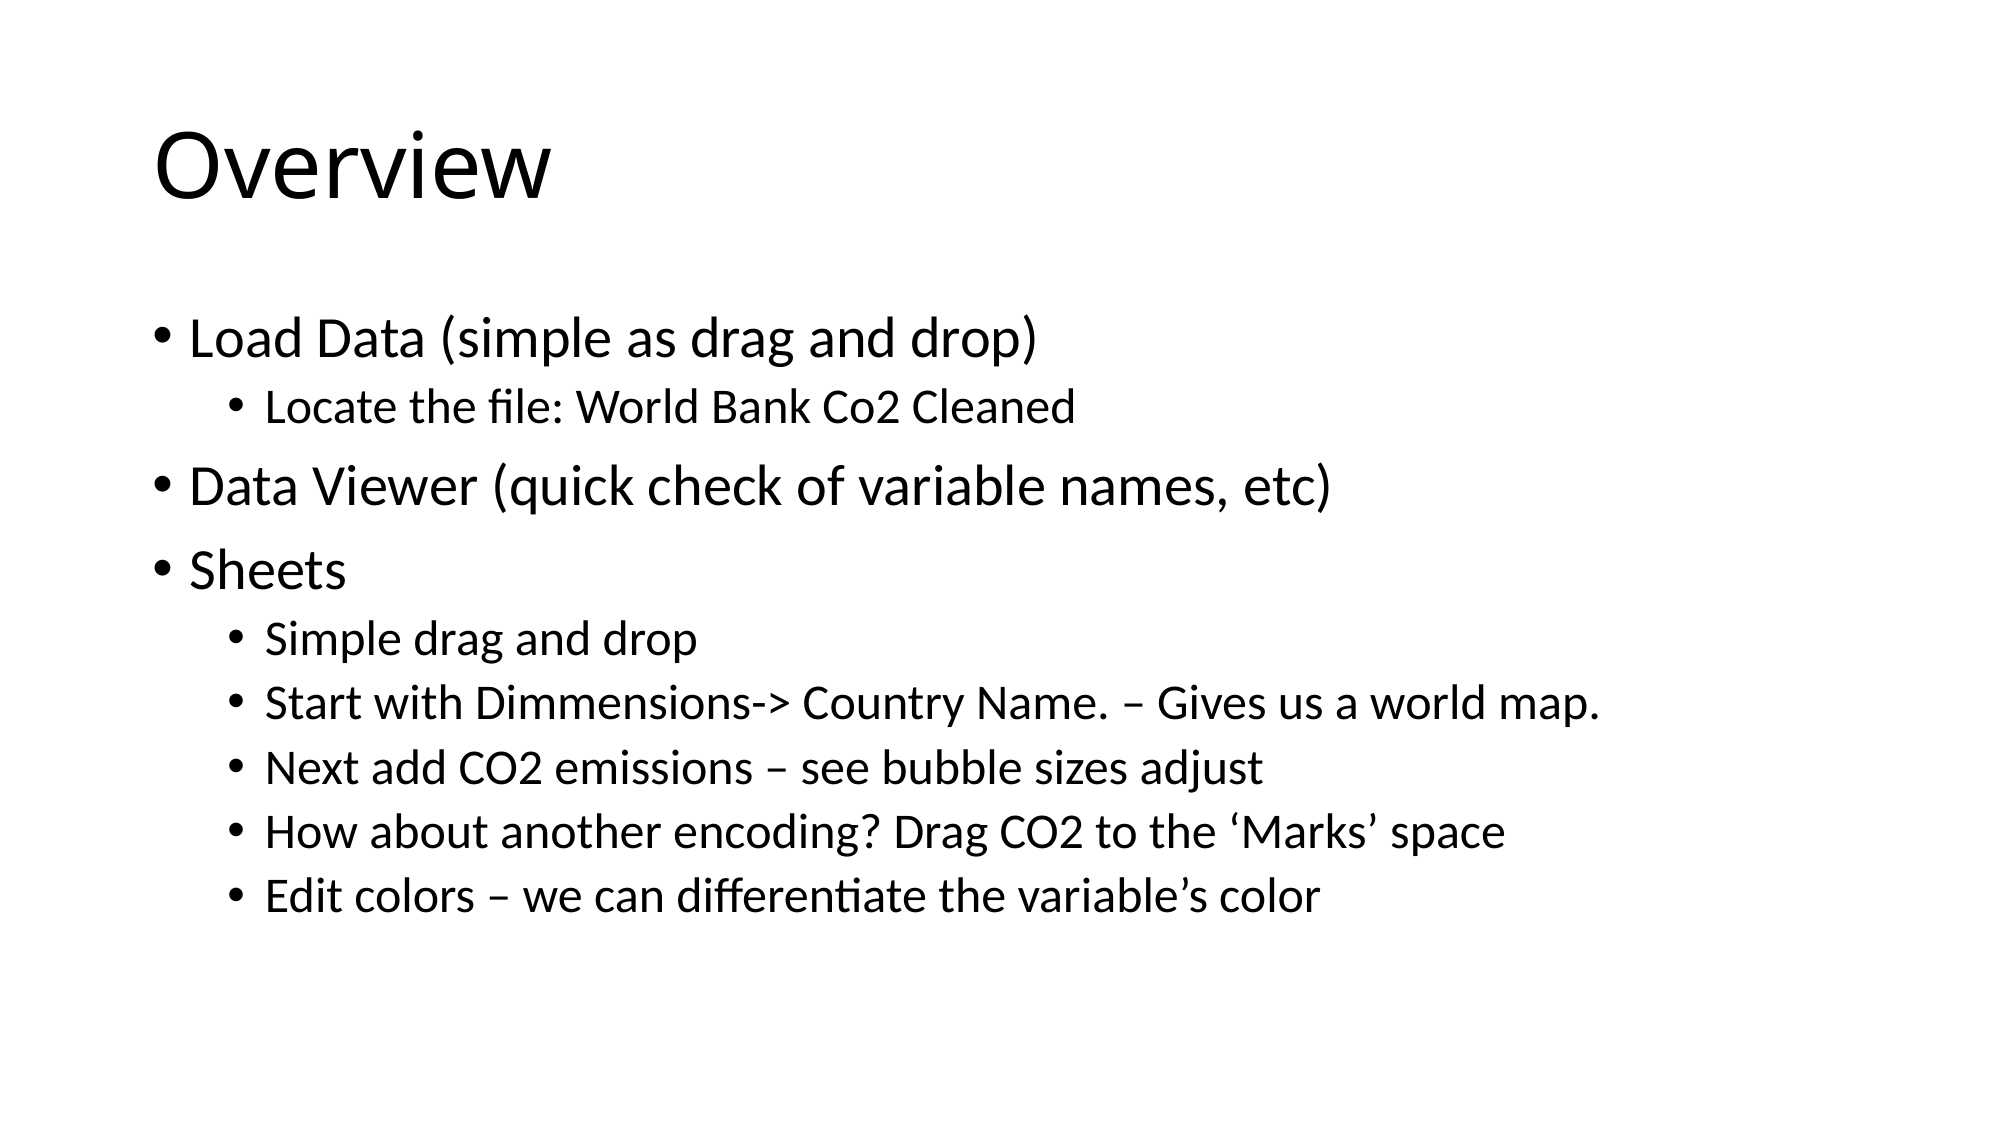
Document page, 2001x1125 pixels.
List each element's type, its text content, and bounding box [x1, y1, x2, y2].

title Overview [137, 59, 1863, 278]
list Load Data (simple as drag and drop) Locate the file: World Bank Co2 Cleaned Data Viewer (quick check of variable names, etc) Sheets Simple drag and drop Start with Dimmensions-> Country Name. – Gives us a world map. Next add CO2 emissions – see bubble sizes adjust How about another encoding? Drag CO2 to the ‘Marks’ space Edit colors – we can differentiate the variable’s color [137, 299, 1863, 1014]
